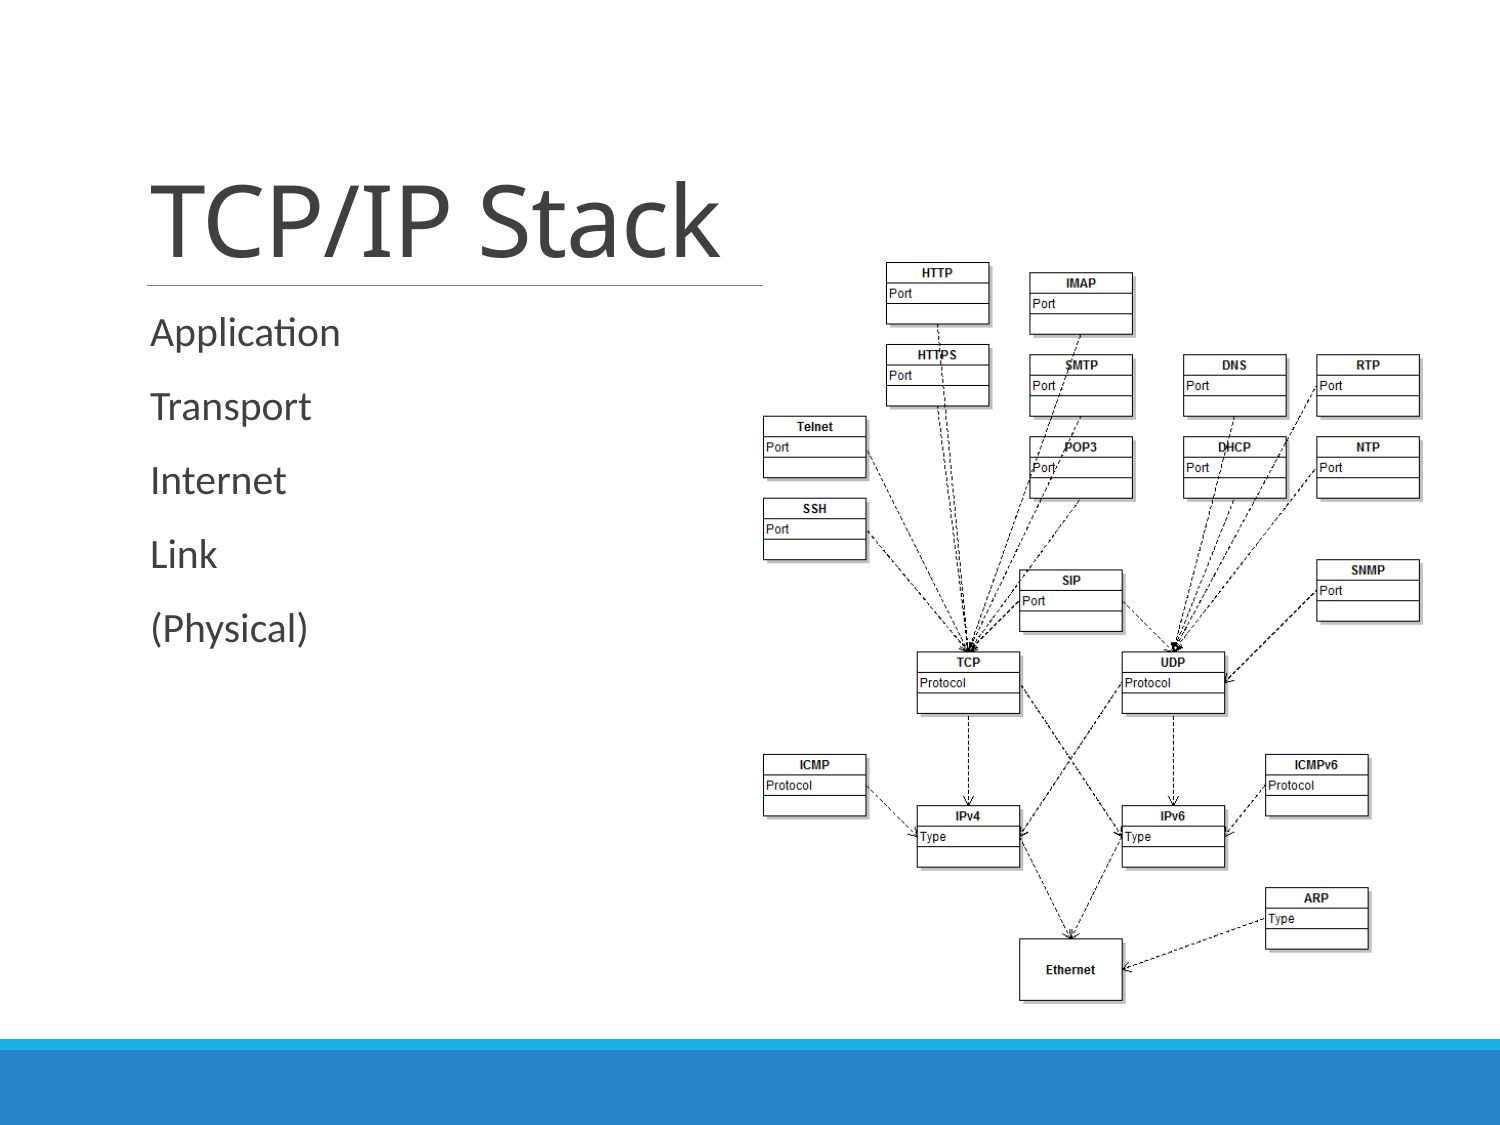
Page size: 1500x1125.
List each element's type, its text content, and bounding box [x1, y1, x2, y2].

list Application Transport Internet Link (Physical) [135, 302, 743, 963]
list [762, 261, 1425, 1006]
title TCP/IP Stack [135, 47, 1373, 285]
